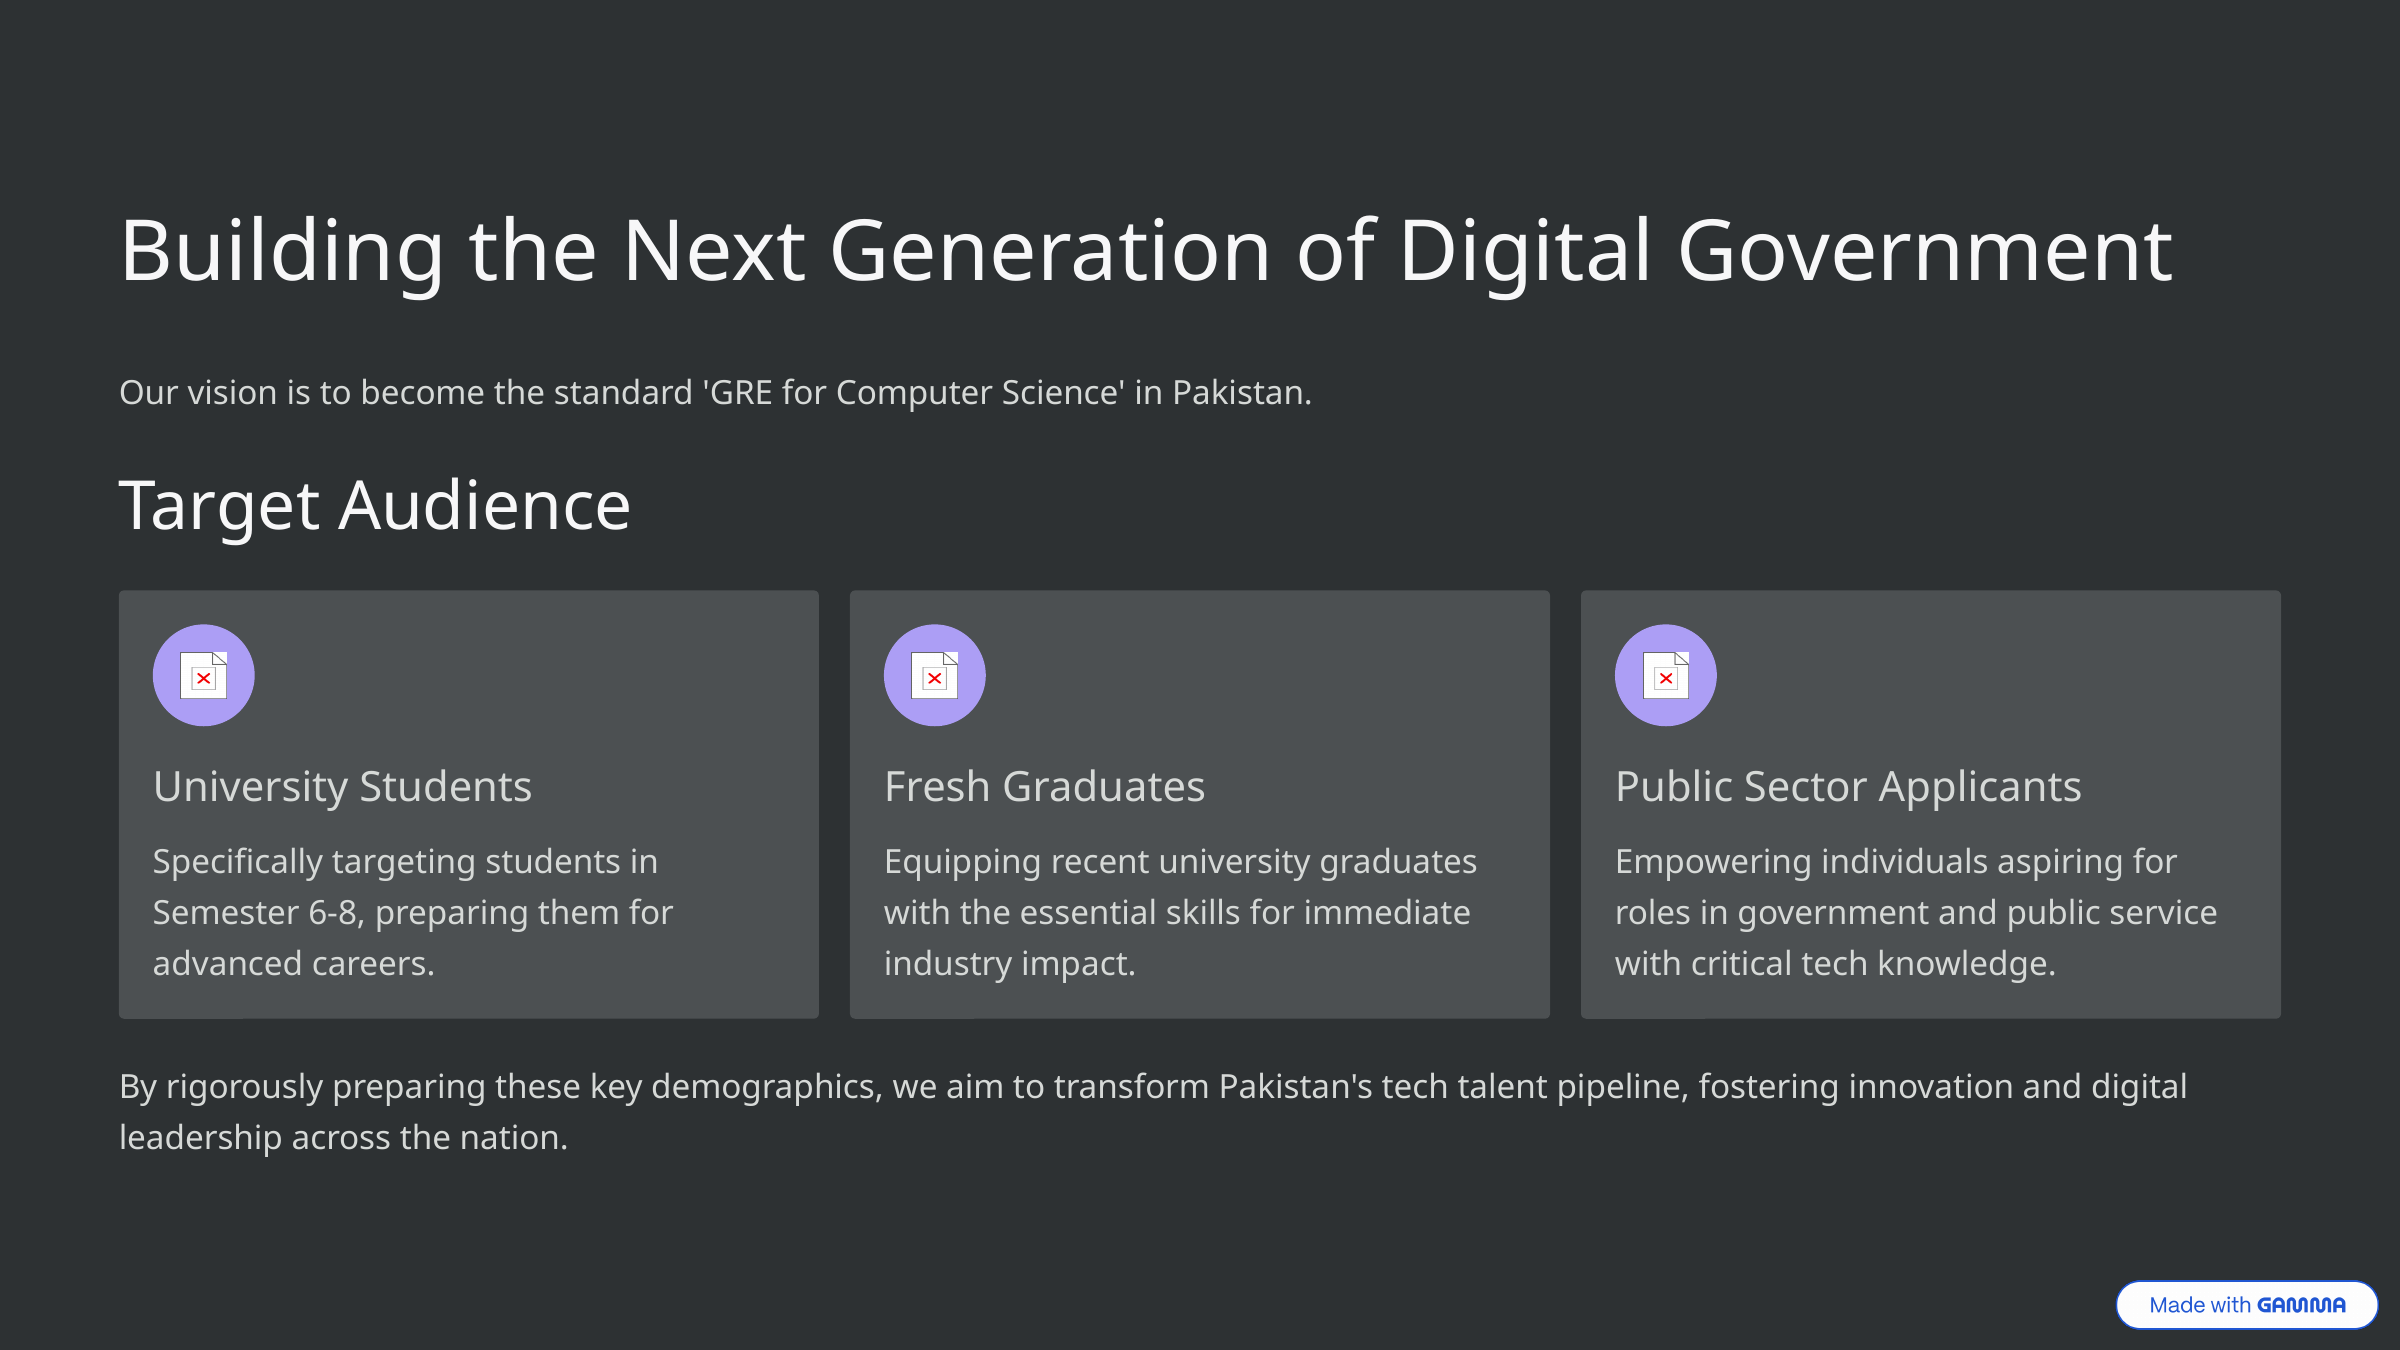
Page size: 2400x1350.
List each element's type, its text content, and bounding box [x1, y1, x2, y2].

text_box [118, 590, 819, 1019]
text_box Fresh Graduates [883, 757, 1309, 811]
text_box [849, 590, 1551, 1019]
picture [180, 652, 227, 699]
text_box [152, 624, 255, 727]
text_box Equipping recent university graduates with the essential skills for immediate industry impact. [883, 828, 1516, 985]
picture [911, 652, 958, 699]
text_box University Students [152, 757, 578, 811]
text_box Specifically targeting students in Semester 6-8, preparing them for advanced careers. [152, 828, 785, 985]
picture [1642, 652, 1689, 699]
text_box Public Sector Applicants [1614, 757, 2107, 811]
text_box [1614, 624, 1717, 727]
picture [2106, 1271, 2389, 1339]
text_box Our vision is to become the standard 'GRE for Computer Science' in Pakistan. [118, 360, 2282, 413]
text_box By rigorously preparing these key demographics, we aim to transform Pakistan's tech talent pipeline, fostering innovation and digital leadership across the nation. [118, 1053, 2282, 1158]
text_box [883, 624, 986, 727]
text_box Target Audience [118, 458, 799, 544]
text_box [1581, 590, 2282, 1019]
text_box Building the Next Generation of Digital Government [118, 192, 2164, 299]
text_box Empowering individuals aspiring for roles in government and public service with critical tech knowledge. [1614, 828, 2247, 985]
